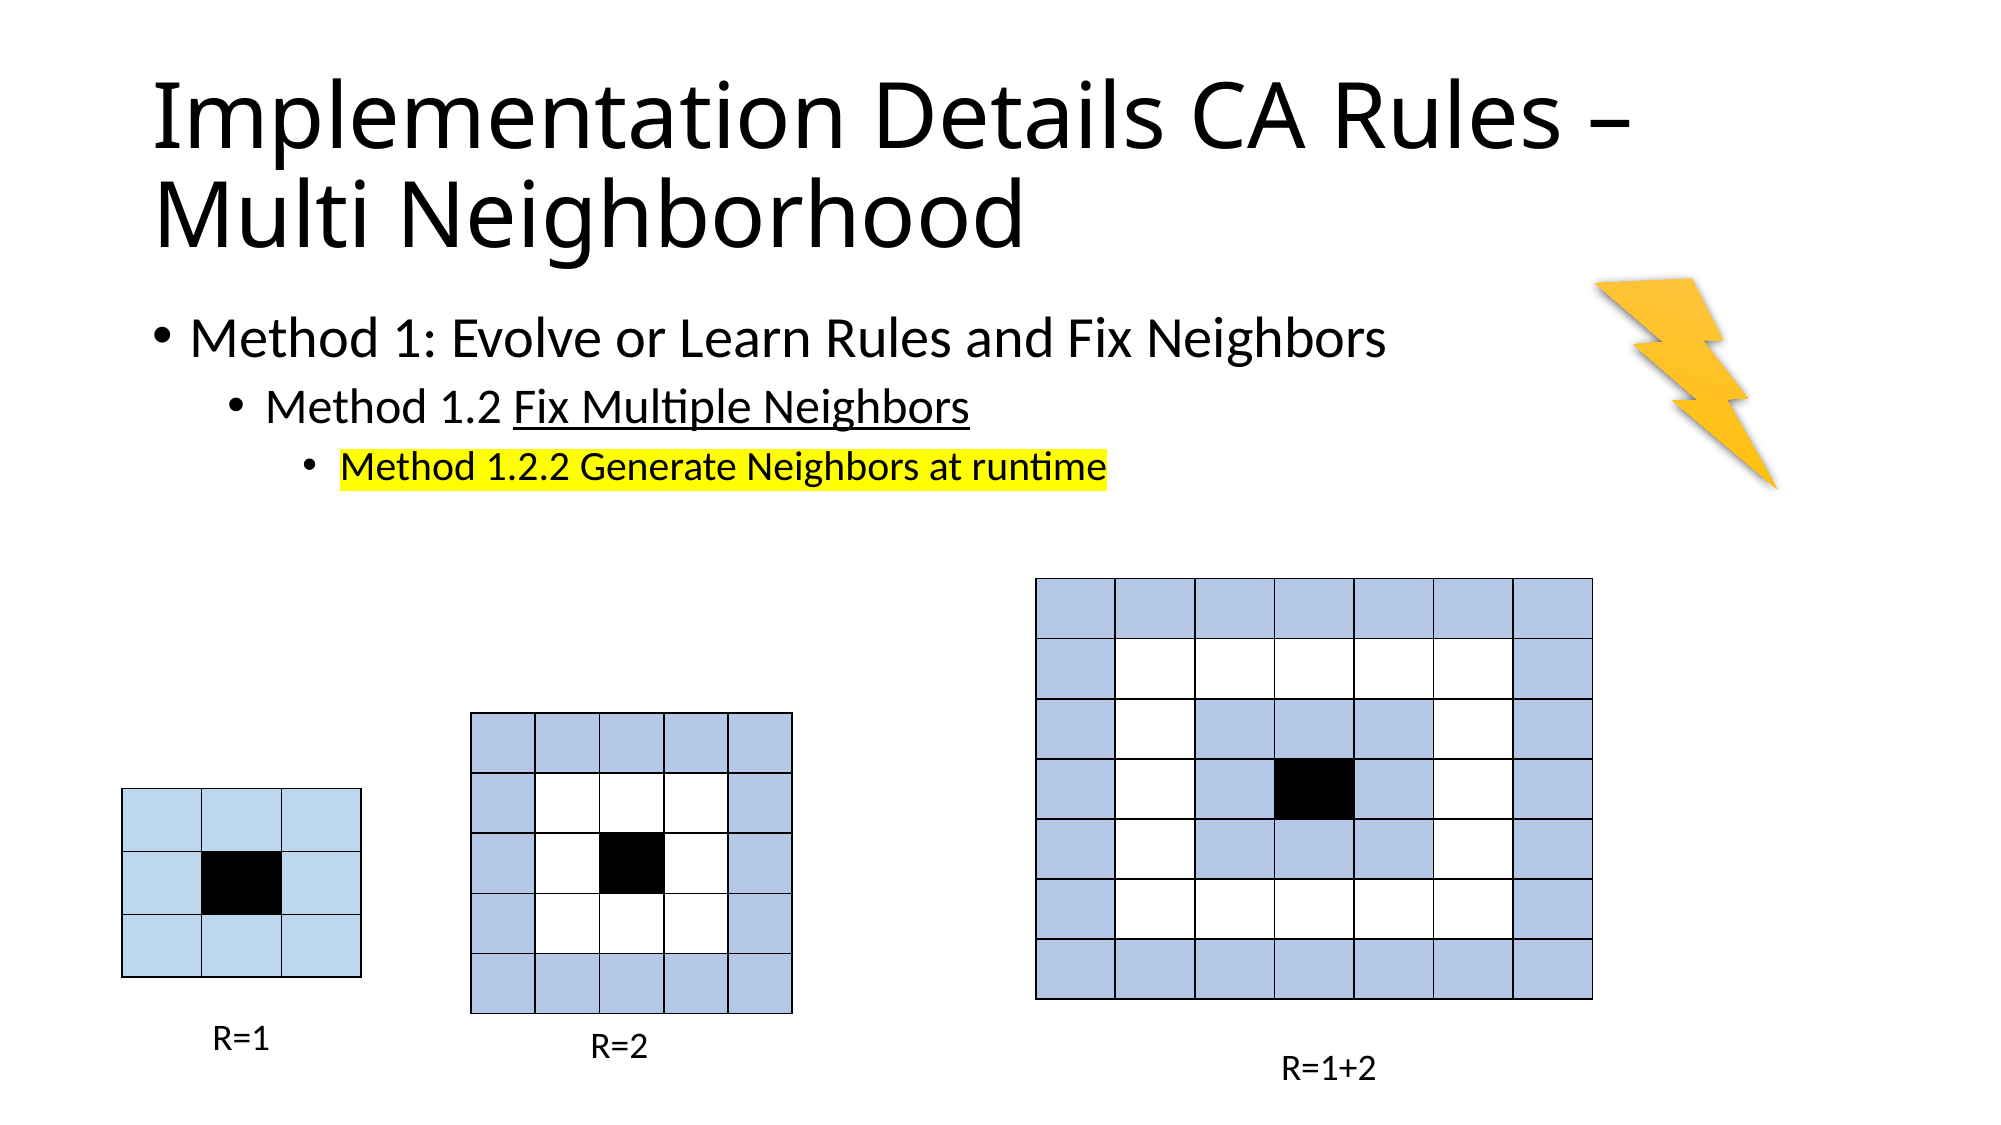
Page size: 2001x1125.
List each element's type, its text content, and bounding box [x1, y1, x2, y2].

table_cell [282, 852, 360, 914]
table_cell [1116, 700, 1194, 758]
table_header [1196, 579, 1274, 638]
table_cell [1116, 880, 1194, 938]
table_cell [1434, 940, 1512, 998]
table_header [202, 789, 281, 851]
table_cell [1355, 940, 1433, 998]
table_cell [1196, 700, 1274, 758]
table_cell [665, 894, 727, 953]
table_cell [1116, 940, 1194, 998]
table_cell [1037, 639, 1114, 698]
table_cell [1434, 880, 1512, 938]
table_cell [536, 954, 599, 1013]
table_cell [1196, 880, 1274, 938]
table_cell [123, 915, 201, 976]
table_cell [1514, 880, 1592, 938]
table_cell [1116, 639, 1194, 698]
table_cell [600, 954, 663, 1013]
table_cell [282, 915, 360, 976]
table_cell [665, 774, 727, 832]
text_box [1595, 278, 1778, 489]
table_cell [1196, 820, 1274, 878]
table_cell [1037, 820, 1114, 878]
table_cell [1514, 820, 1592, 878]
table_cell [1196, 639, 1274, 698]
table_cell [1514, 639, 1592, 698]
list Method 1: Evolve or Learn Rules and Fix Neighbors Method 1.2 Fix Multiple Neighbors Method 1.2.2 Generate Neighbors at runtime [137, 299, 1863, 1014]
text_box R=1 [197, 1005, 286, 1065]
table_cell [472, 954, 534, 1013]
table_cell [1116, 760, 1194, 818]
table_cell [1275, 820, 1353, 878]
table_header [472, 714, 534, 772]
table_cell [1037, 880, 1114, 938]
table_cell [1434, 820, 1512, 878]
table_cell [600, 834, 663, 893]
table_cell [1355, 700, 1433, 758]
table_cell [1355, 760, 1433, 818]
table_header [536, 714, 599, 772]
table_cell [123, 852, 201, 914]
text_box R=2 [575, 1014, 664, 1073]
table_header [1355, 579, 1433, 638]
table_cell [1355, 880, 1433, 938]
table_cell [1355, 820, 1433, 878]
table_cell [665, 834, 727, 893]
table_cell [1434, 760, 1512, 818]
table_header [1116, 579, 1194, 638]
table_cell [1275, 940, 1353, 998]
table_header [729, 714, 791, 772]
table_cell [1037, 700, 1114, 758]
table_cell [472, 834, 534, 893]
table_cell [472, 774, 534, 832]
table_cell [665, 954, 727, 1013]
table_cell [729, 834, 791, 893]
table_cell [729, 954, 791, 1013]
table_header [282, 789, 360, 851]
table_cell [536, 894, 599, 953]
table_header [1434, 579, 1512, 638]
table_cell [729, 894, 791, 953]
table_cell [1275, 760, 1353, 818]
table_cell [1434, 639, 1512, 698]
table_cell [536, 834, 599, 893]
table_cell [202, 915, 281, 976]
table_header [600, 714, 663, 772]
table_cell [1196, 760, 1274, 818]
table_header [1514, 579, 1592, 638]
table_cell [202, 852, 281, 914]
table_cell [1275, 880, 1353, 938]
table_header [665, 714, 727, 772]
table_cell [1037, 760, 1114, 818]
table_cell [1355, 639, 1433, 698]
text_box R=1+2 [1266, 1035, 1392, 1096]
table_header [1275, 579, 1353, 638]
table_cell [600, 894, 663, 953]
table_cell [536, 774, 599, 832]
table_cell [1514, 760, 1592, 818]
table_cell [1514, 940, 1592, 998]
table_cell [600, 774, 663, 832]
table_cell [1116, 820, 1194, 878]
table_cell [729, 774, 791, 832]
table_header [1037, 579, 1114, 638]
table_cell [1514, 700, 1592, 758]
table_header [123, 789, 201, 851]
table_cell [1275, 639, 1353, 698]
table_cell [1275, 700, 1353, 758]
table_cell [1037, 940, 1114, 998]
title Implementation Details CA Rules – Multi Neighborhood [137, 59, 1863, 278]
table_cell [1434, 700, 1512, 758]
table_cell [472, 894, 534, 953]
table_cell [1196, 940, 1274, 998]
